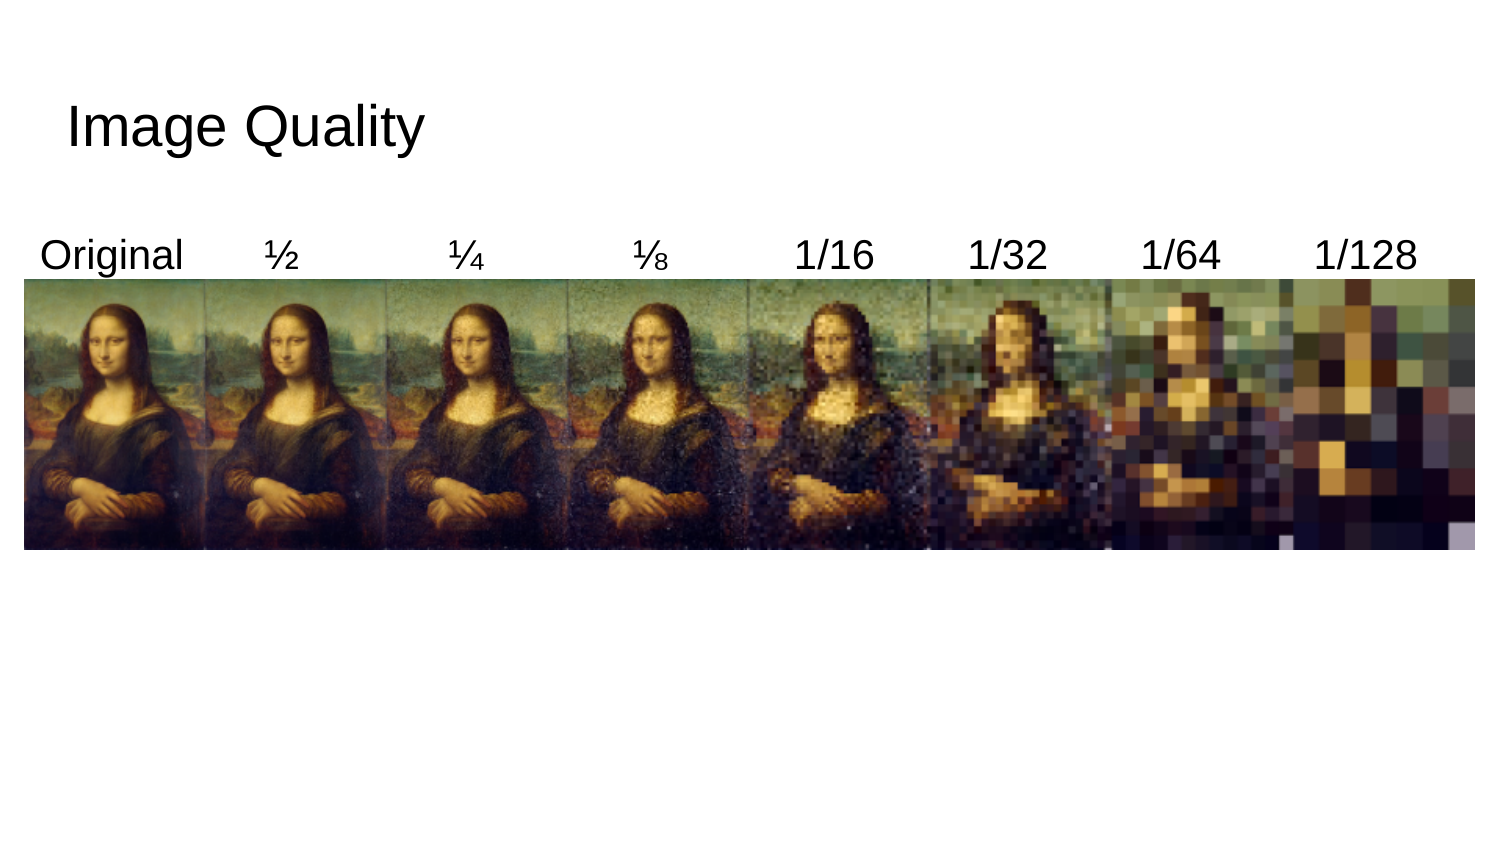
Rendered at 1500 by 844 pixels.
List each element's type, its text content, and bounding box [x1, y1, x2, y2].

text_box Original ½ ¼ ⅛ 1/16 1/32 1/64 1/128 [25, 212, 1475, 256]
title Image Quality [51, 72, 1449, 167]
picture [24, 279, 1476, 550]
